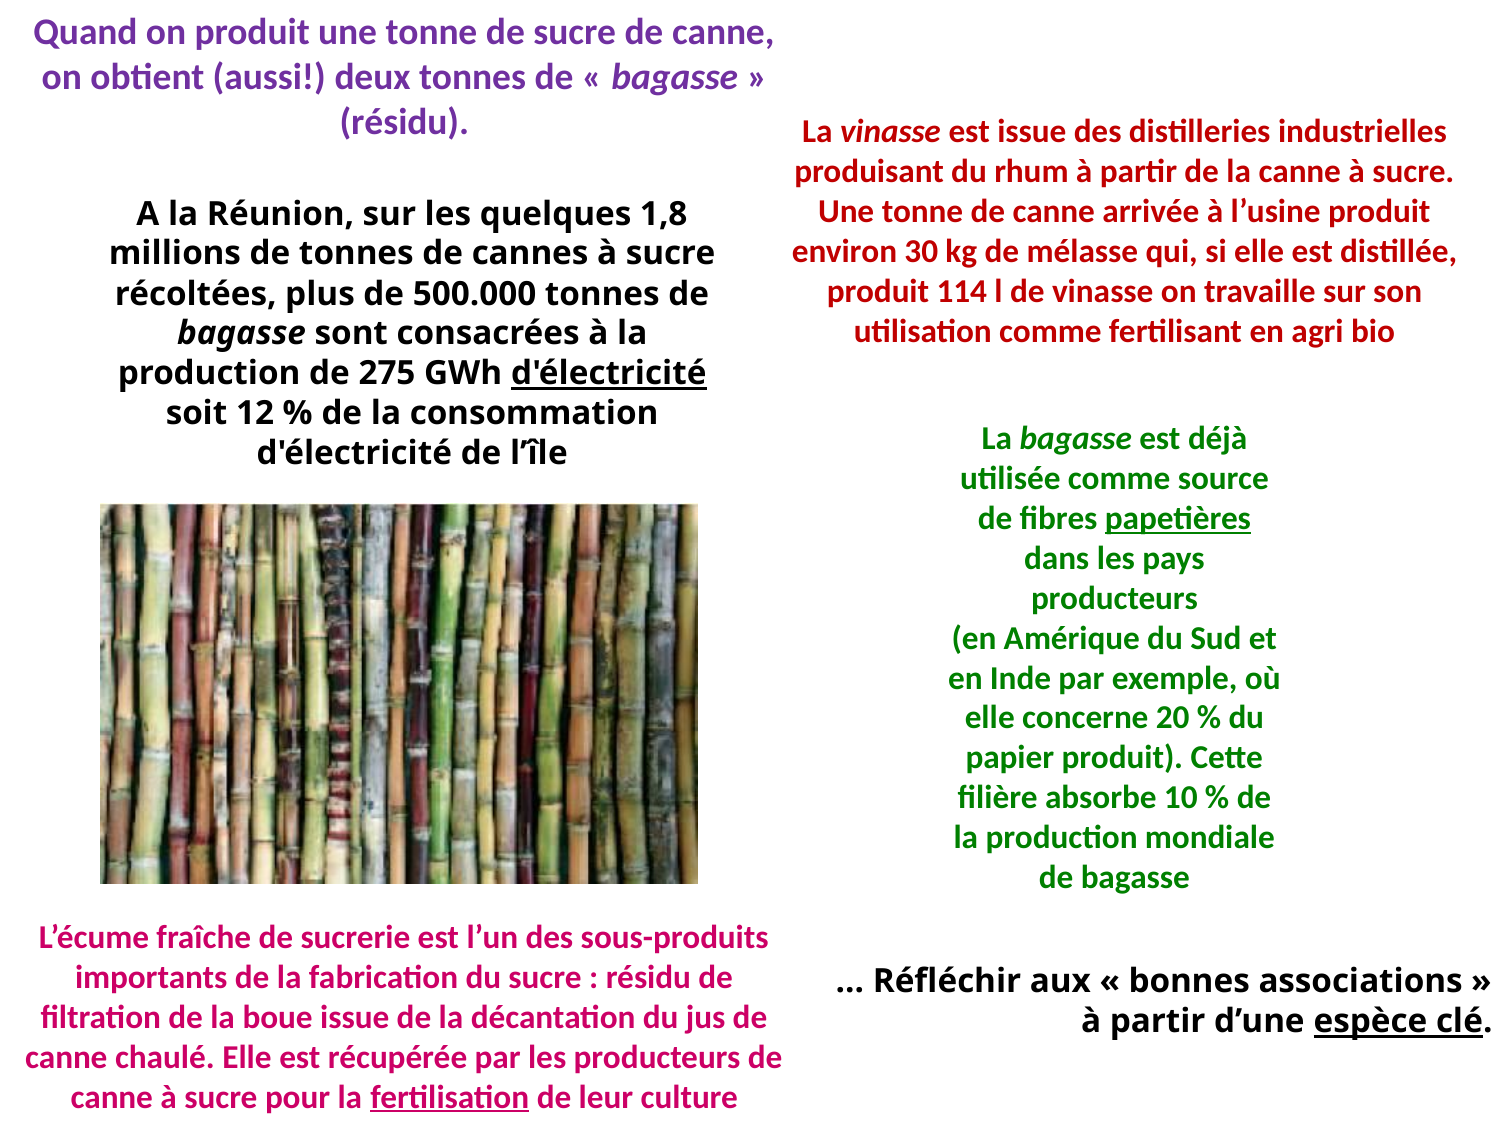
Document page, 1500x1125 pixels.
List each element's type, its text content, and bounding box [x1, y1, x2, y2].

picture [100, 503, 698, 884]
text_box … Réfléchir aux « bonnes associations » à partir d’une espèce clé. [820, 952, 1500, 1047]
text_box L’écume fraîche de sucrerie est l’un des sous-produits importants de la fabrication du sucre : résidu de filtration de la boue issue de la décantation du jus de canne chaulé. Elle est récupérée par les producteurs de canne à sucre pour la fertilisation de leur culture [0, 907, 809, 1123]
text_box La vinasse est issue des distilleries industrielles produisant du rhum à partir de la canne à sucre. Une tonne de canne arrivée à l’usine produit environ 30 kg de mélasse qui, si elle est distillée, produit 114 l de vinasse on travaille sur son utilisation comme fertilisant en agri bio [749, 101, 1500, 356]
text_box A la Réunion, sur les quelques 1,8 millions de tonnes de cannes à sucre récoltées, plus de 500.000 tonnes de bagasse sont consacrées à la production de 275 GWh d'électricité soit 12 % de la consommation d'électricité de l’île [0, 184, 750, 479]
text_box Quand on produit une tonne de sucre de canne, on obtient (aussi!) deux tonnes de « bagasse » (résidu). [0, 0, 809, 150]
text_box La bagasse est déjà utilisée comme source de fibres papetières dans les pays producteurs (en Amérique du Sud et en Inde par exemple, où elle concerne 20 % du papier produit). Cette filière absorbe 10 % de la production mondiale de bagasse [927, 408, 1303, 903]
